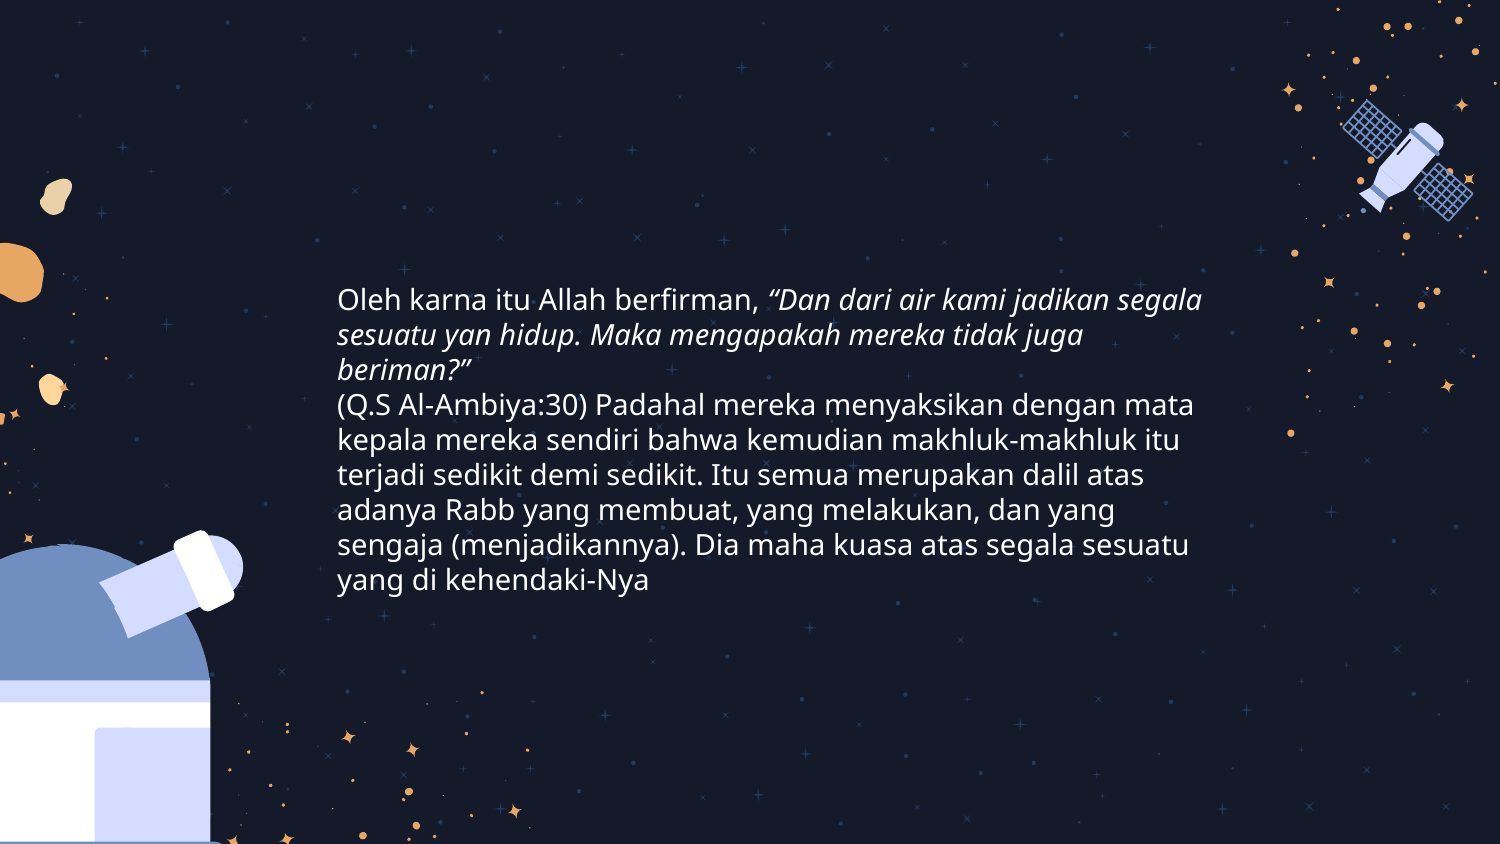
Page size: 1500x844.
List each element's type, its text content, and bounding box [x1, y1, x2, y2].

text_box Oleh karna itu Allah berfirman, “Dan dari air kami jadikan segala sesuatu yan hidup. Maka mengapakah mereka tidak juga beriman?” (Q.S Al-Ambiya:30) Padahal mereka menyaksikan dengan mata kepala mereka sendiri bahwa kemudian makhluk-makhluk itu terjadi sedikit demi sedikit. Itu semua merupakan dalil atas adanya Rabb yang membuat, yang melakukan, dan yang sengaja (menjadikannya). Dia maha kuasa atas segala sesuatu yang di kehendaki-Nya [322, 274, 1237, 604]
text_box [0, 529, 244, 844]
